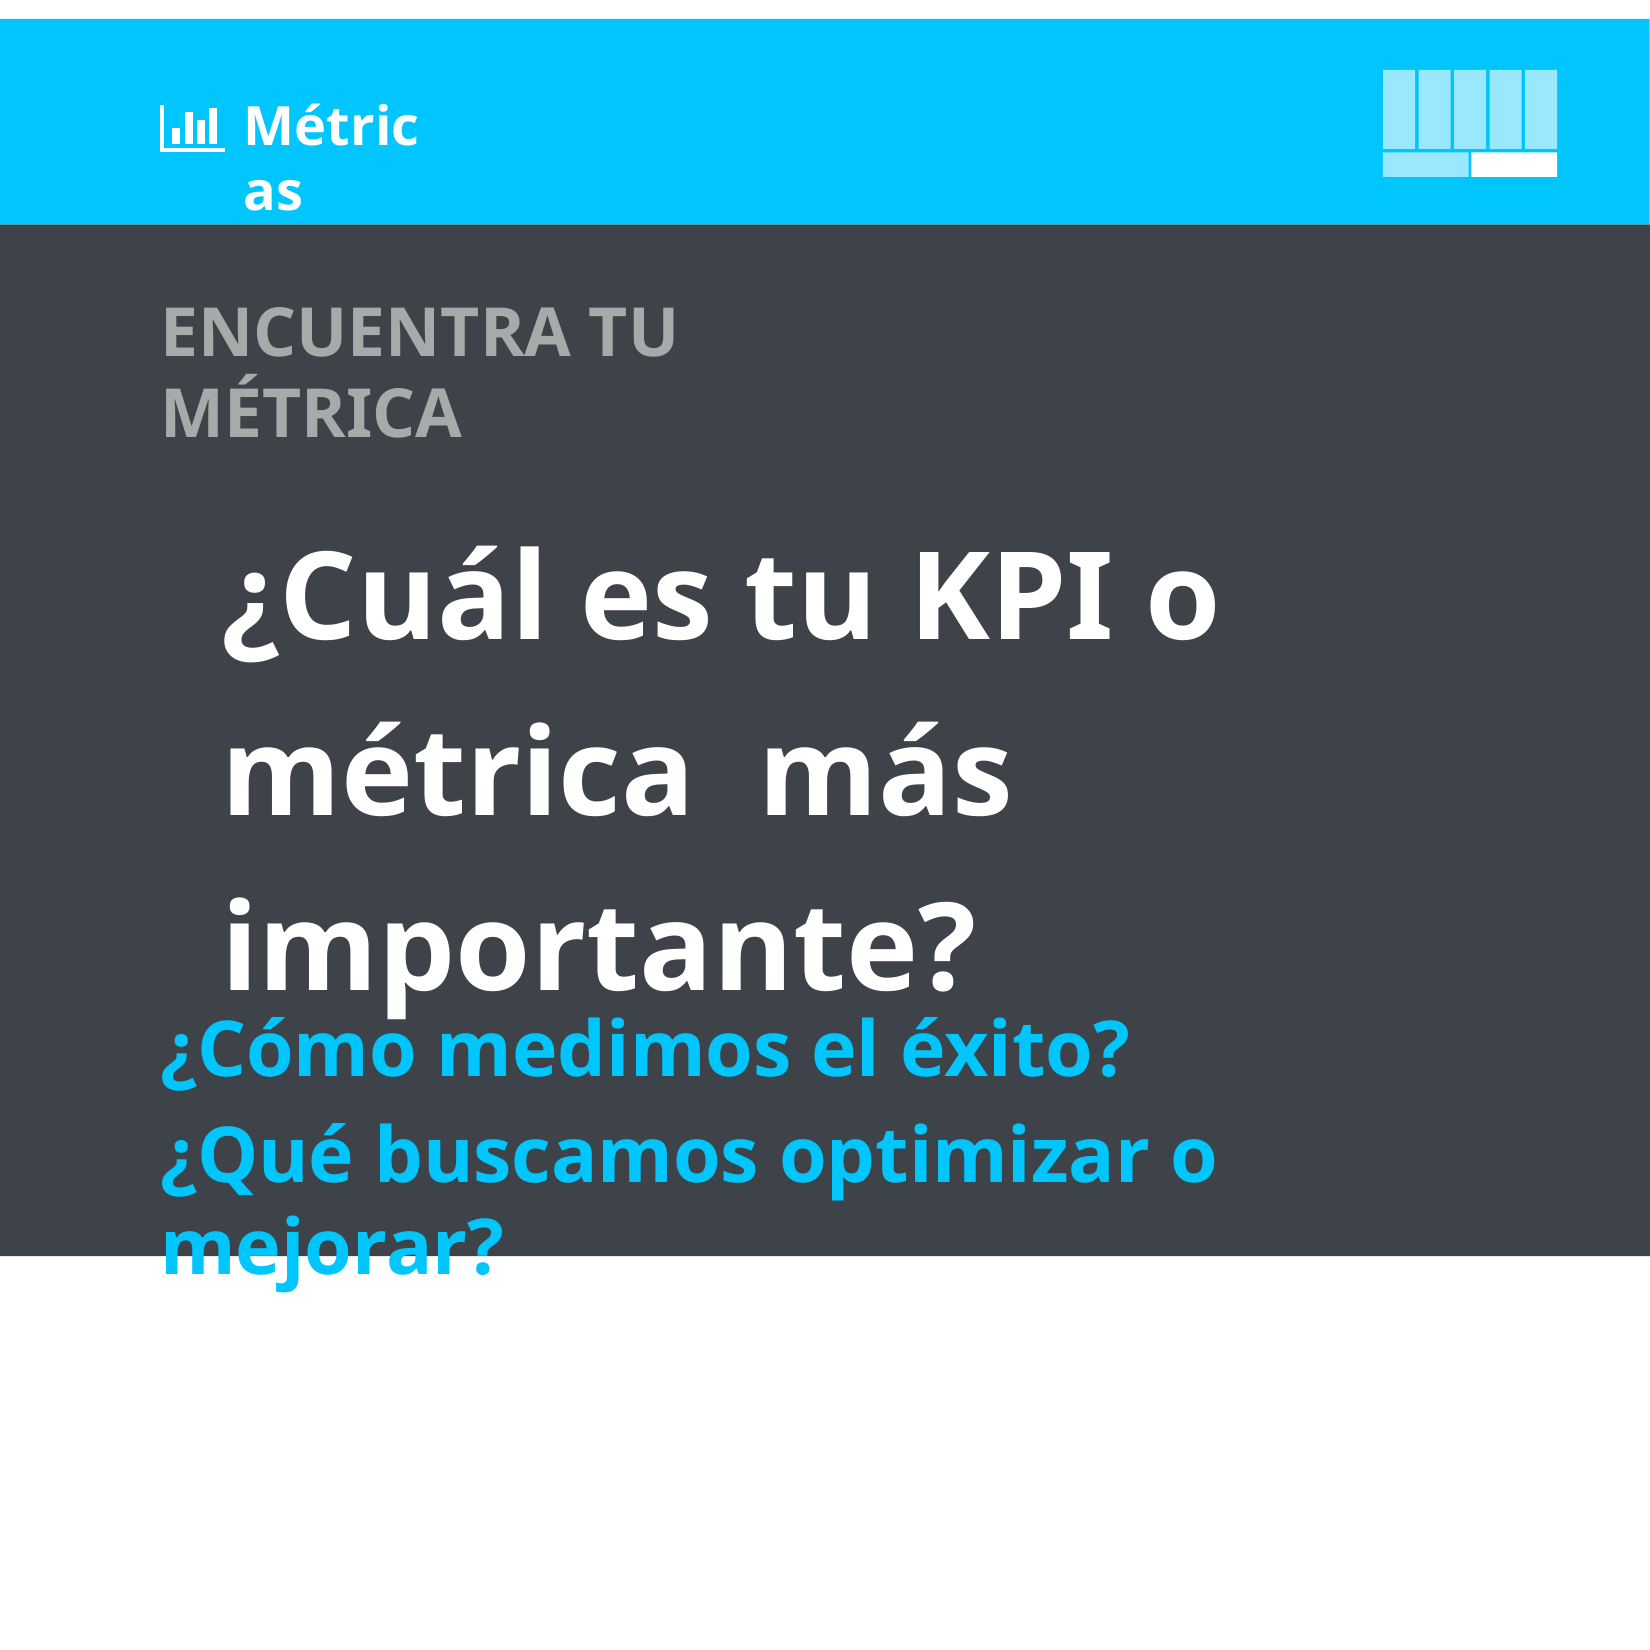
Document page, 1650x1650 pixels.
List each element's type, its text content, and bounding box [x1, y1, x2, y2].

text_box [1489, 69, 1522, 149]
text_box [1383, 69, 1416, 149]
text_box [1525, 69, 1558, 149]
text_box [1382, 152, 1469, 177]
text_box [1418, 69, 1451, 149]
text_box ¿Cómo medimos el éxito? ¿Qué buscamos optimizar o mejorar? [158, 983, 1405, 1291]
text_box [1471, 152, 1558, 177]
list ¿Cuál es tu KPI o métrica más importante? [158, 281, 1492, 1431]
text_box Métricas [241, 88, 450, 222]
text_box [0, 18, 1650, 225]
text_box [1454, 69, 1487, 149]
text_box [0, 225, 1650, 1257]
